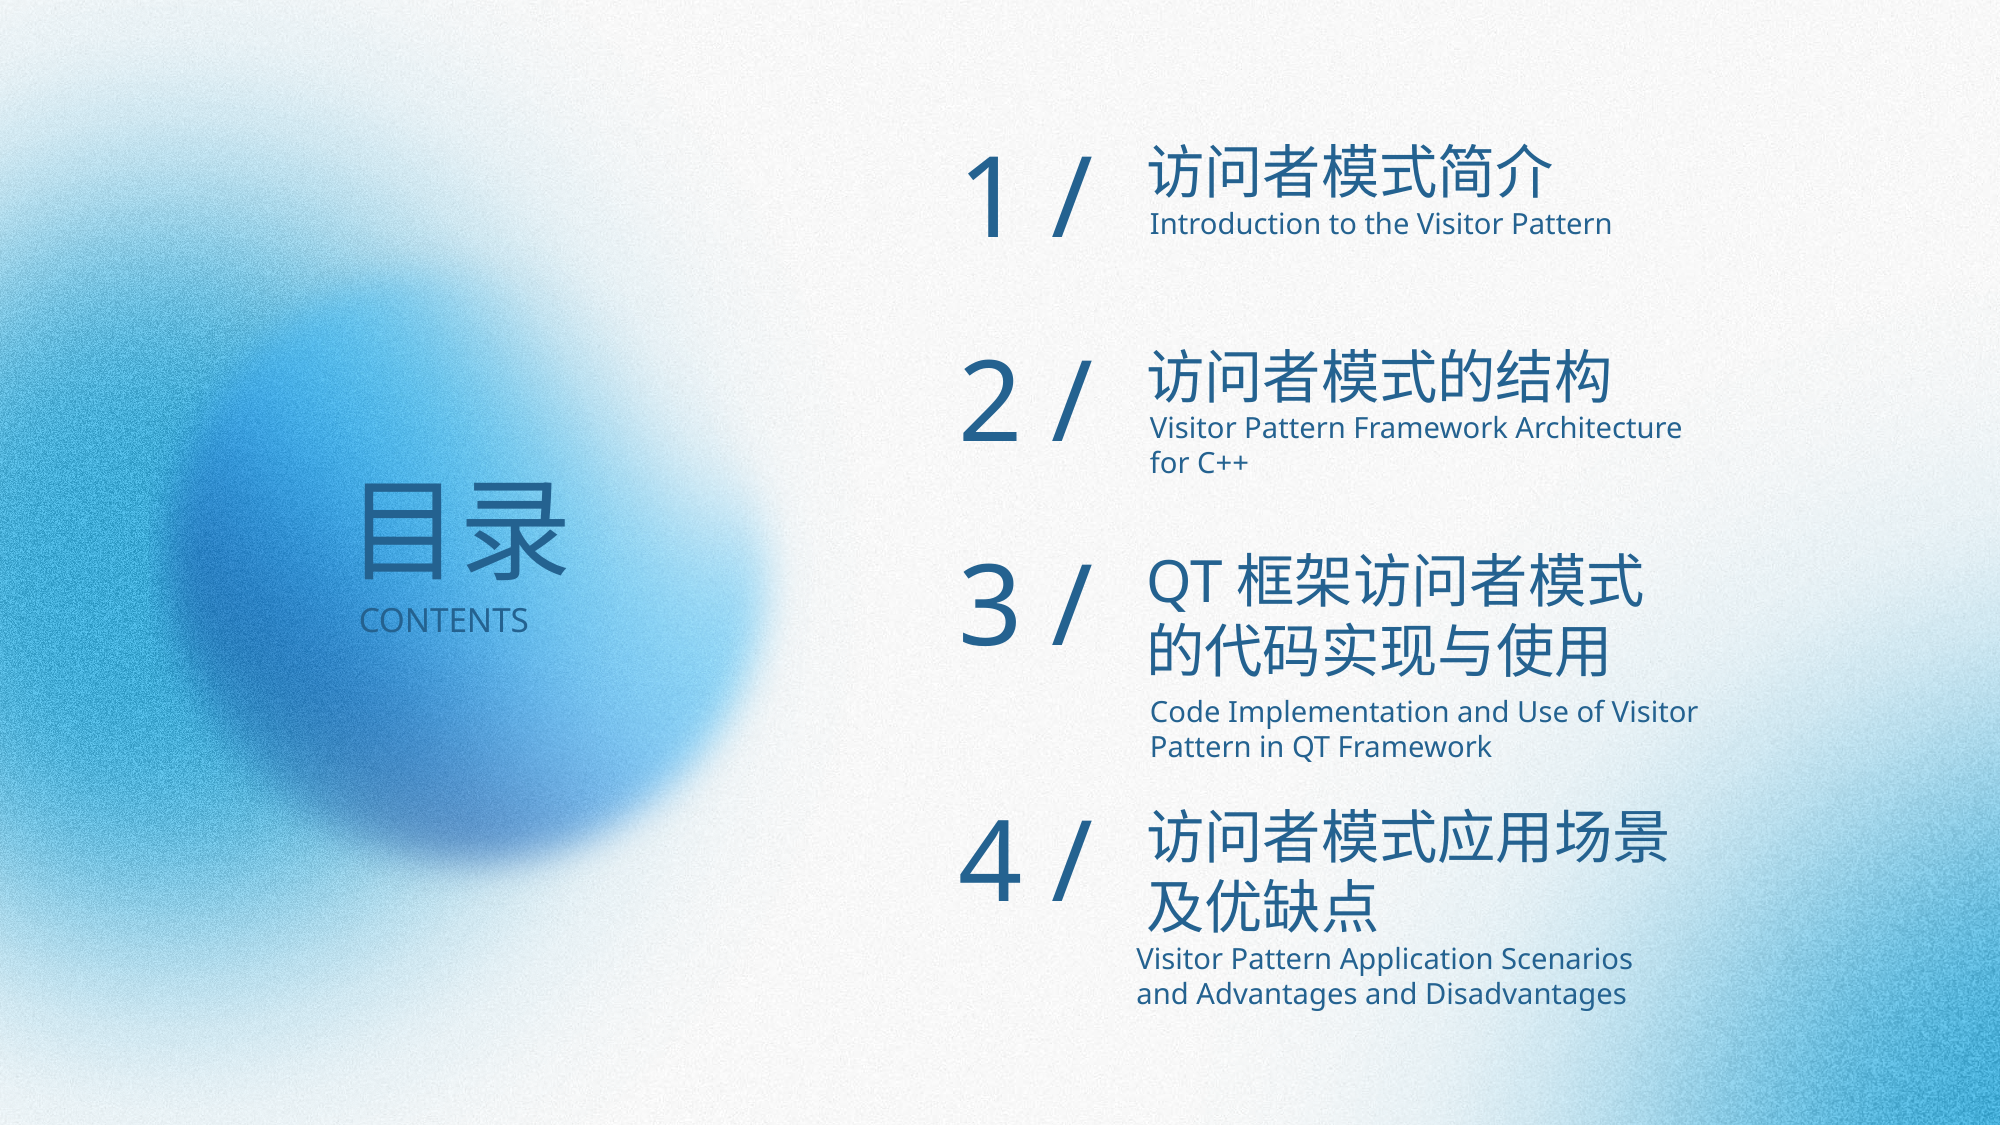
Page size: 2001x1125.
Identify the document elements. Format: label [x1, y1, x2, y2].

text_box [903, 525, 1777, 772]
text_box [903, 321, 1743, 488]
picture [0, 0, 2001, 1125]
text_box [903, 117, 1717, 269]
text_box [903, 781, 1704, 1019]
